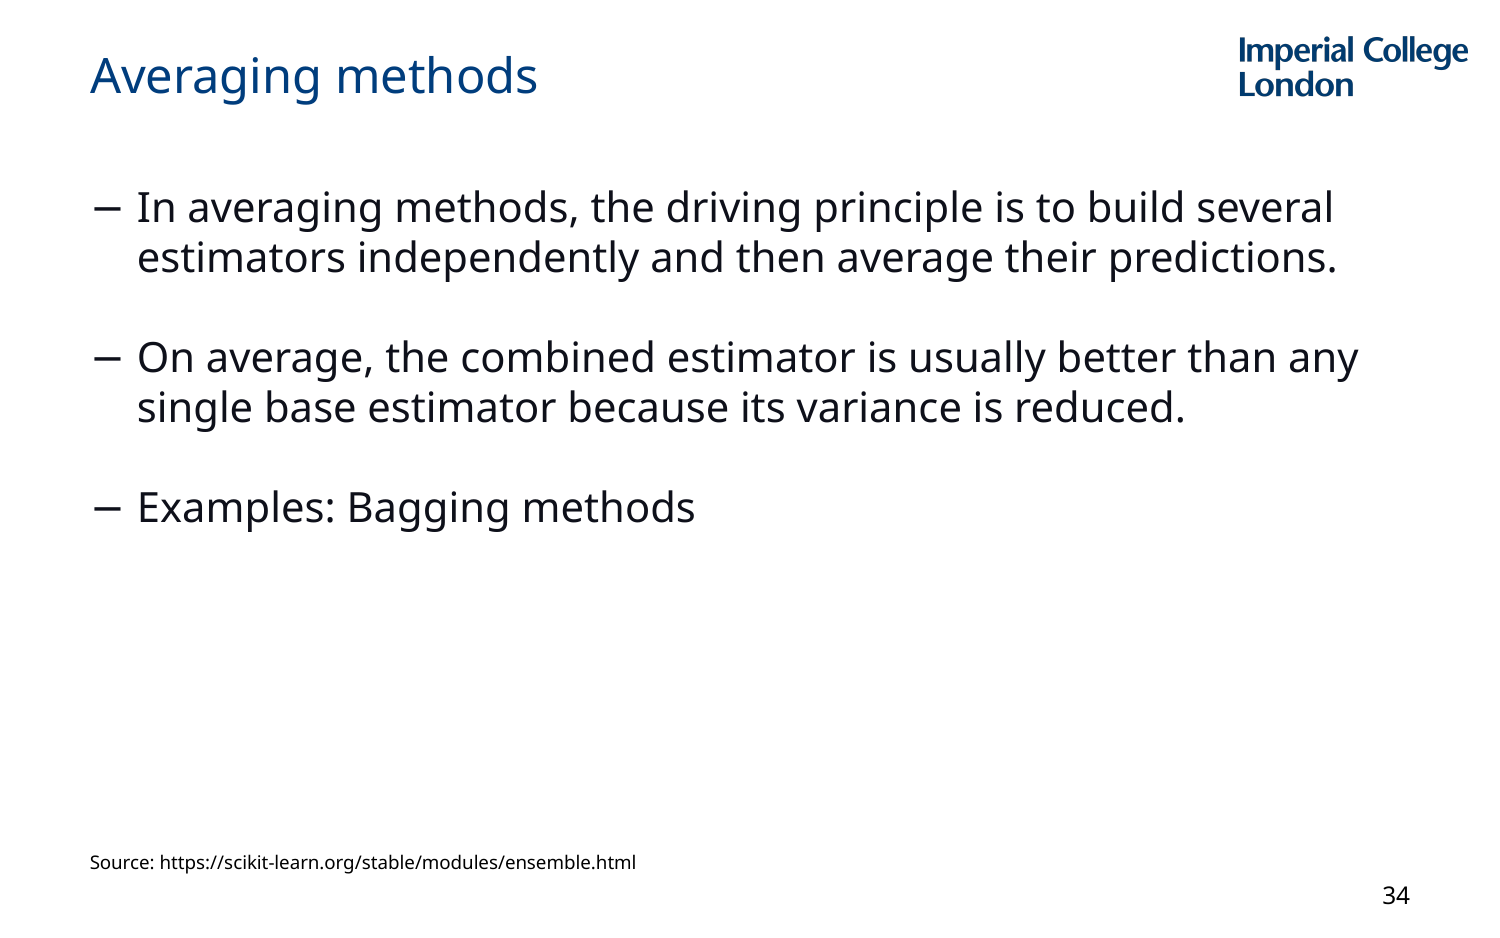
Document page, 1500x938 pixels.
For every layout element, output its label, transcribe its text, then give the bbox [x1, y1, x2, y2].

title Averaging methods [75, 0, 1425, 153]
text_box Source: https://scikit-learn.org/stable/modules/ensemble.html [74, 843, 668, 881]
slide_number 34 [1074, 872, 1426, 920]
list In averaging methods, the driving principle is to build several estimators independently and then average their predictions. On average, the combined estimator is usually better than any single base estimator because its variance is reduced. Examples: Bagging methods [75, 173, 1425, 853]
picture [1425, 18, 1486, 114]
